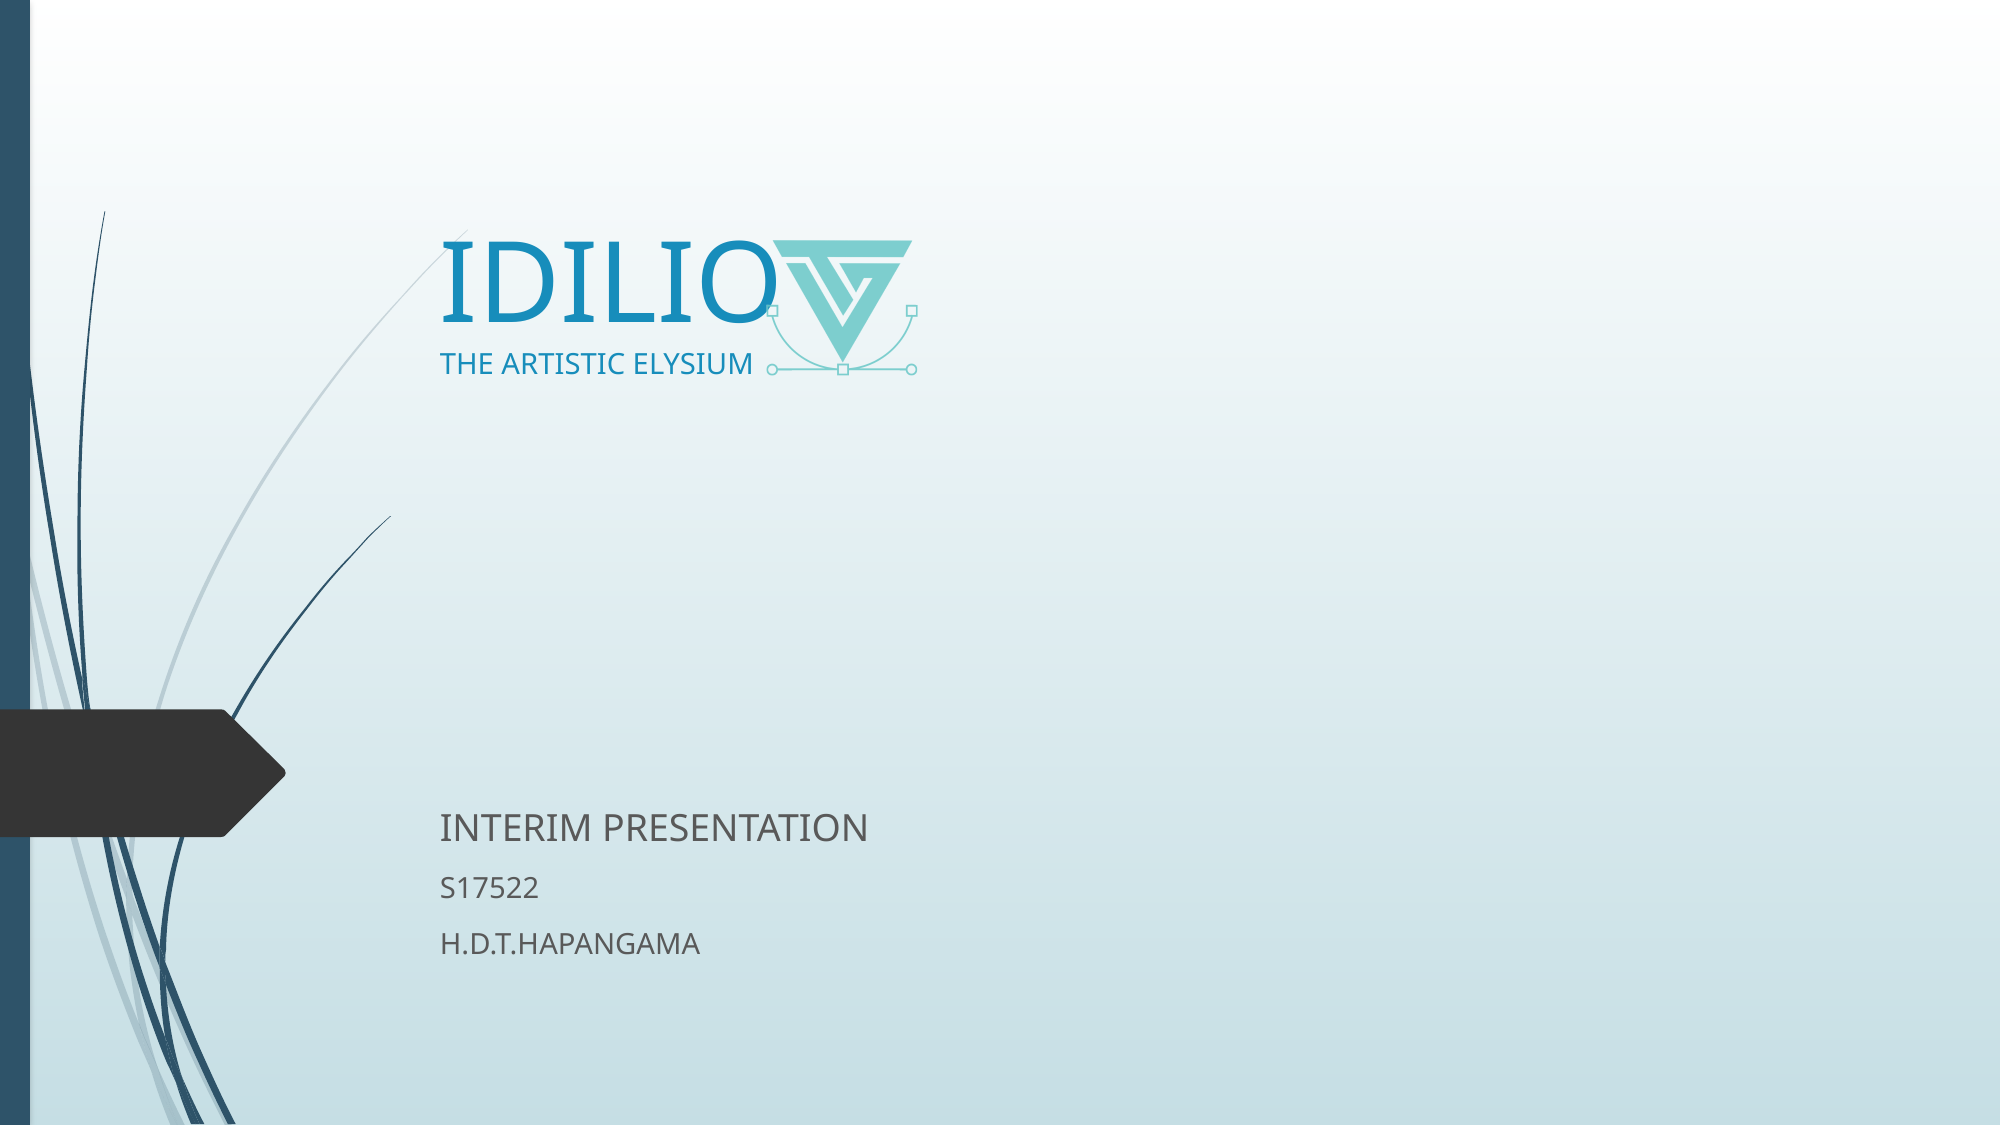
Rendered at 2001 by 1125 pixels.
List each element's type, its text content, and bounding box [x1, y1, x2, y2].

picture [684, 234, 1001, 443]
subtitle INTERIM PRESENTATION S17522 H.D.T.HAPANGAMA [424, 796, 1888, 1030]
title IDILIO THE ARTISTIC ELYSIUM [424, 2, 1888, 388]
